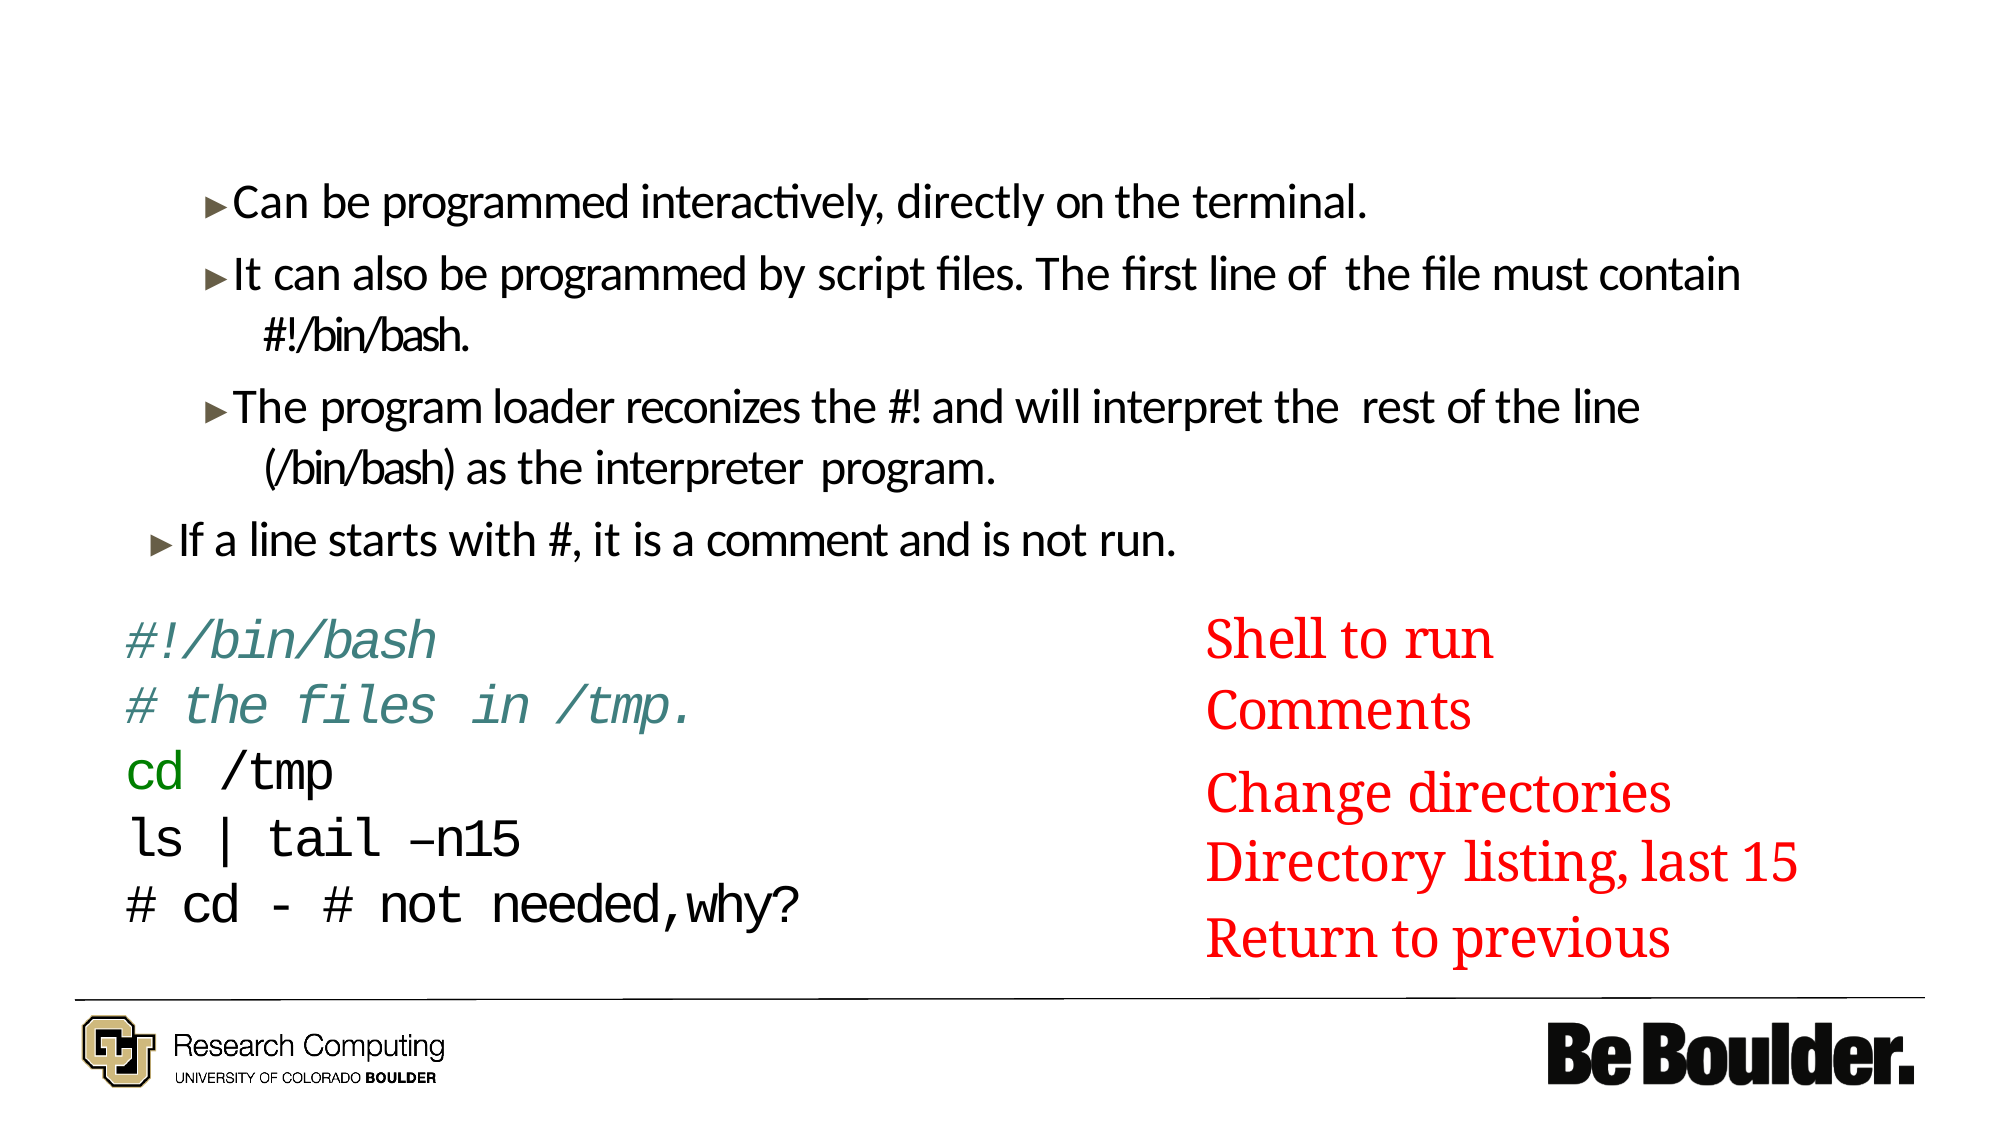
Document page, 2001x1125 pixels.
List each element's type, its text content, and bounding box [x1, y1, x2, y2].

text_box Change directories Directory listing, last 15 Return to previous [1201, 748, 1820, 969]
text_box Comments [1201, 670, 1820, 740]
text_box ▶ Can be programmed interactively, directly on the terminal. ▶ It can also be programmed by script files. The first line of the file must contain #!/bin/bash. ▶ The program loader reconizes the #! and will interpret the rest of the line (/bin/bash) as the interpreter program. ▶ If a line starts with #, it is a comment and is not run. [150, 151, 1841, 567]
picture [81, 1015, 444, 1088]
text_box Shell to run [1201, 600, 1523, 670]
text_box #!/bin/bash # the files in /tmp. cd /tmp ls | tail –n15 # cd - # not needed,why? [121, 599, 1015, 934]
picture [1524, 1015, 1938, 1088]
